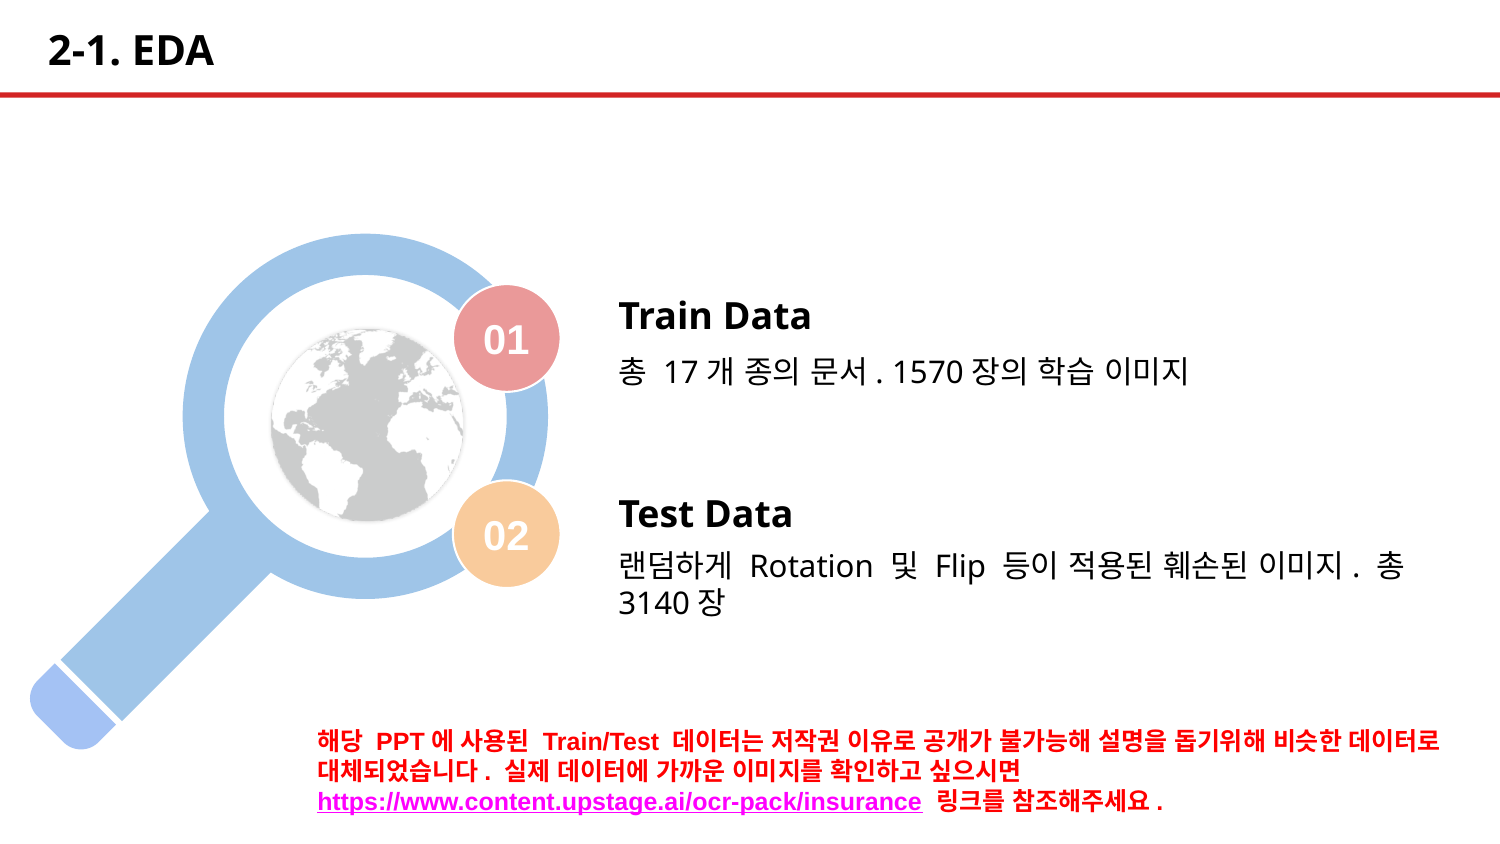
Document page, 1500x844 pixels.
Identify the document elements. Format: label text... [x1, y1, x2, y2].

text_box [0, 92, 1500, 98]
text_box [553, 506, 561, 562]
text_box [602, 482, 1500, 592]
text_box [553, 310, 561, 366]
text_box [0, 233, 549, 782]
picture [265, 322, 469, 527]
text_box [602, 283, 1500, 398]
title 2-1. EDA [33, 13, 421, 84]
text_box 해당 PPT에 사용된 Train/Test 데이터는 저작권 이유로 공개가 불가능해 설명을 돕기위해 비슷한 데이터로 대체되었습니다. 실제 데이터에 가까운 이미지를 확인하고 싶으시면 https://www.content.upstage.ai/ocr-pack/insurance 링크를 참조해주세요. [302, 710, 1459, 820]
